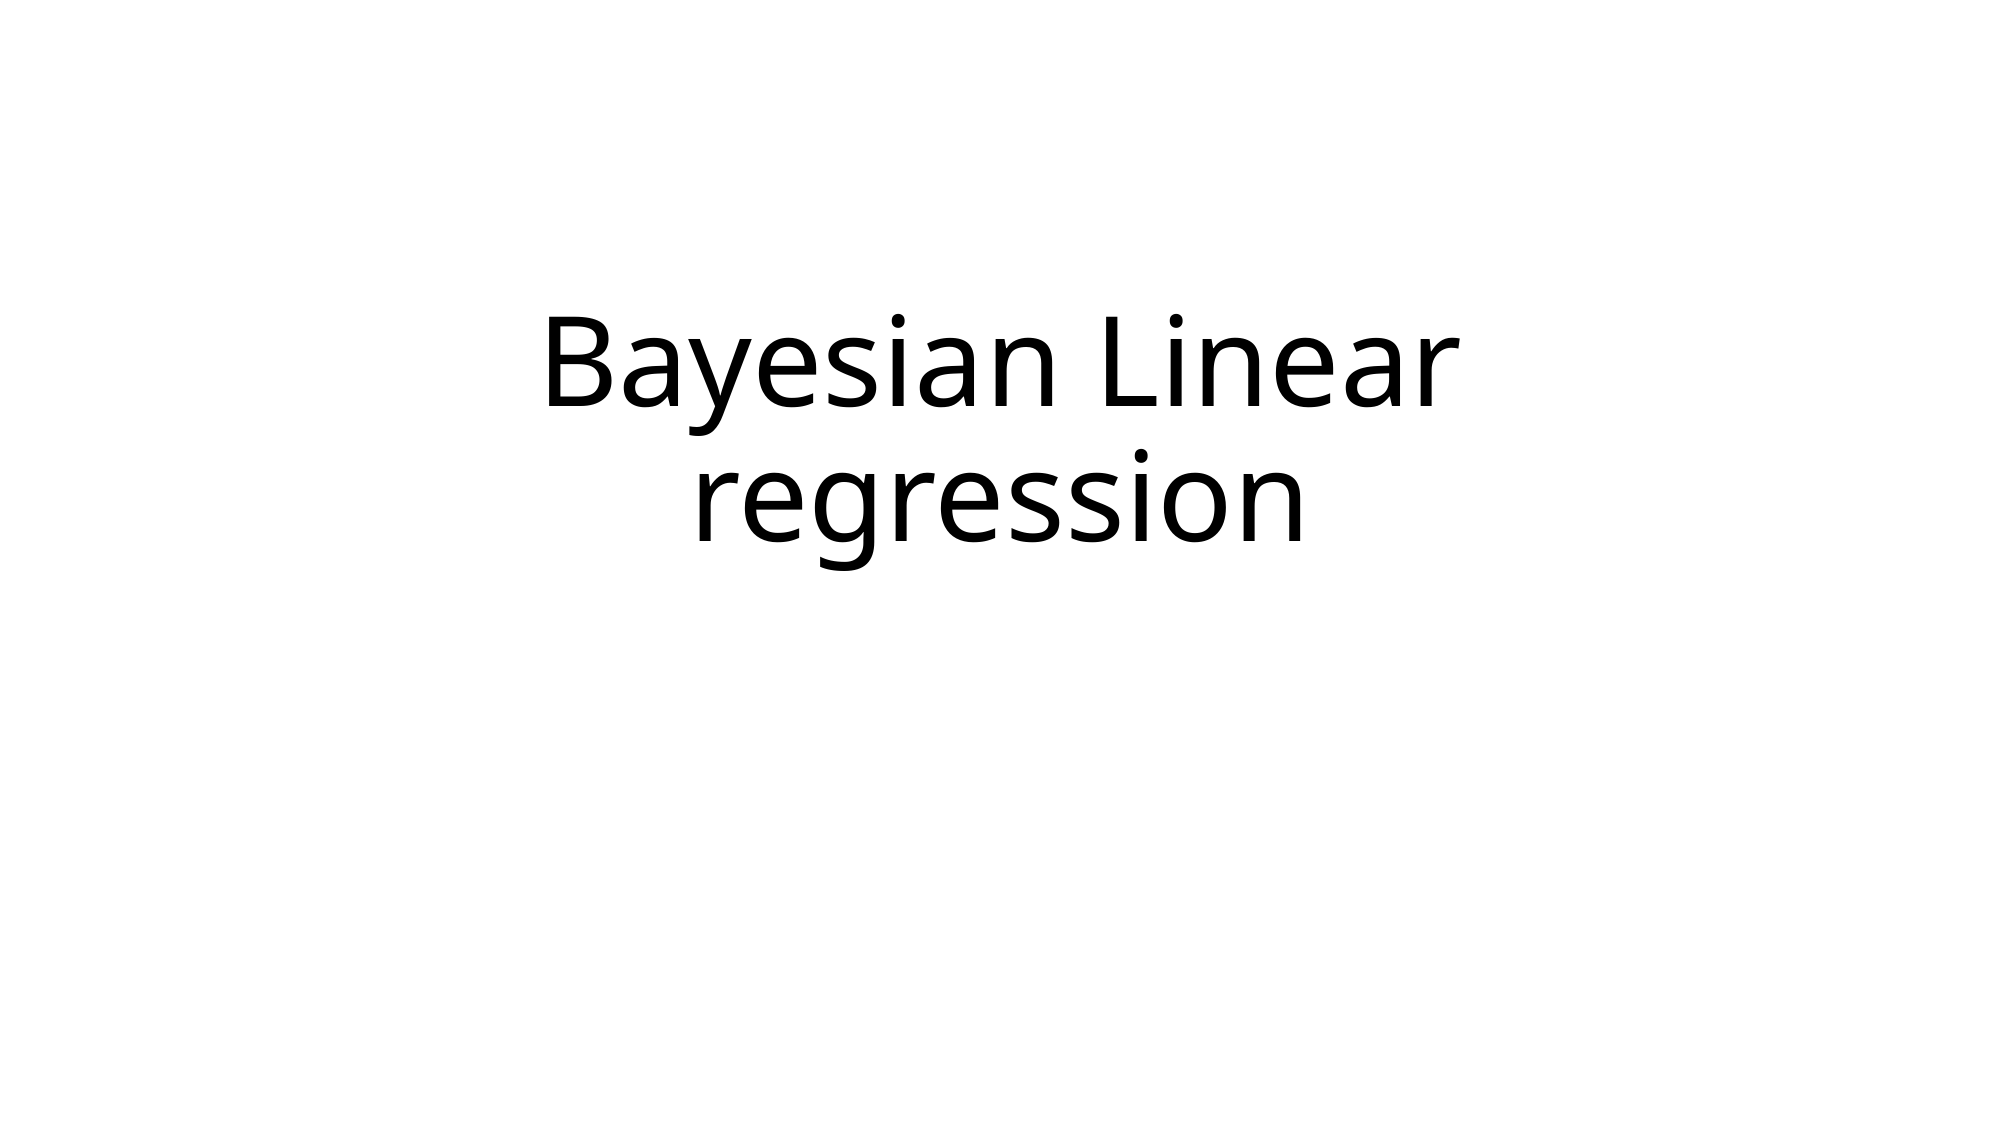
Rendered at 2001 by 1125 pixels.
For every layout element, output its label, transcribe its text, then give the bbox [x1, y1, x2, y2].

title Bayesian Linear regression [249, 184, 1750, 576]
